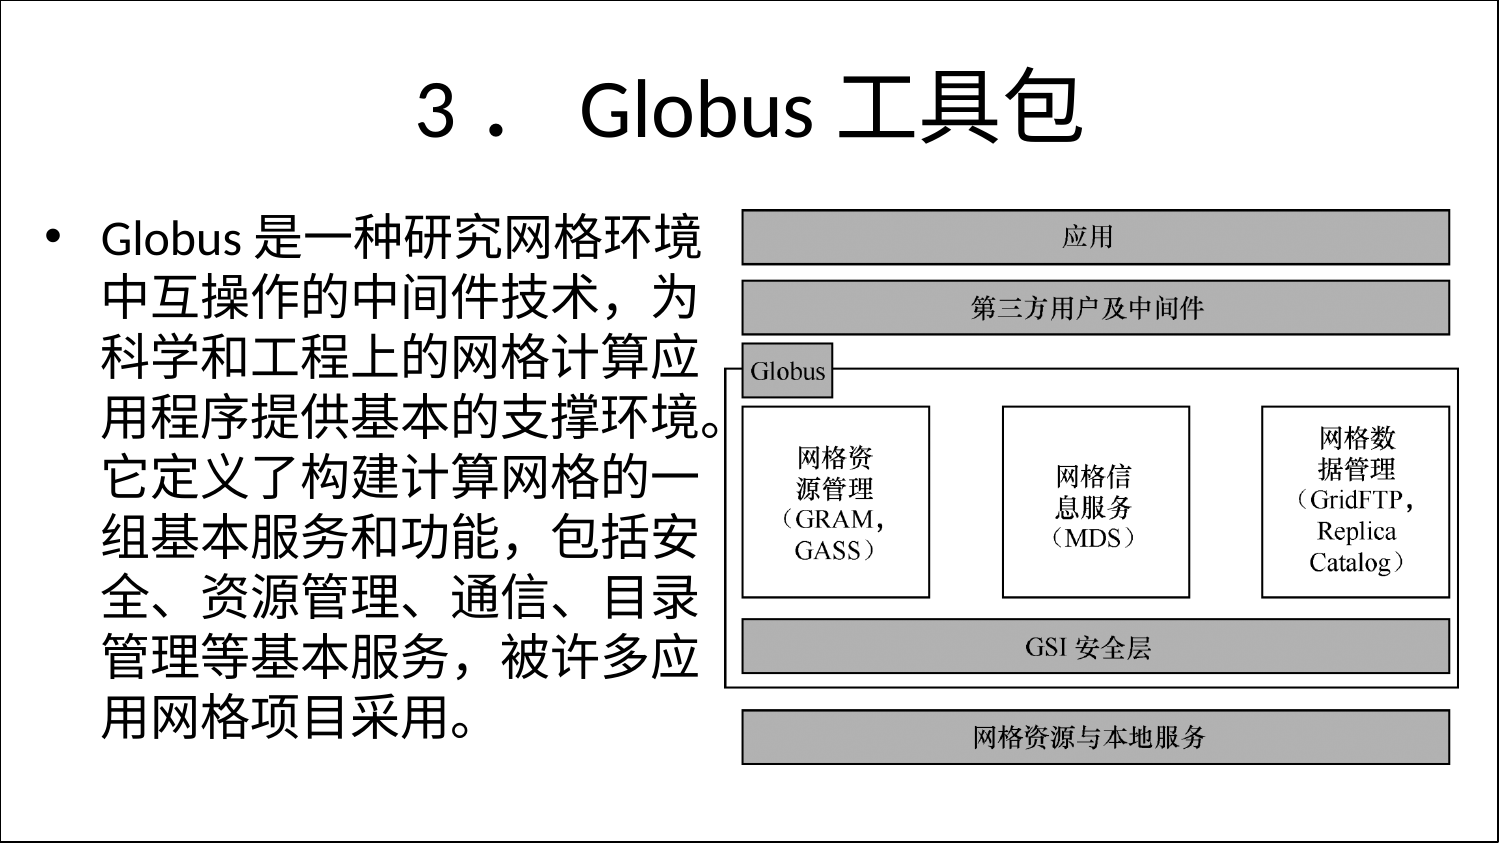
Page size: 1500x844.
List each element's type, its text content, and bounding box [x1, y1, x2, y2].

title 3．Globus工具包 [75, 33, 1425, 175]
list Globus是一种研究网格环境中互操作的中间件技术，为科学和工程上的网格计算应用程序提供基本的支撑环境。它定义了构建计算网格的一组基本服务和功能，包括安全、资源管理、通信、目录管理等基本服务，被许多应用网格项目采用。 [29, 197, 729, 755]
picture [724, 208, 1459, 765]
